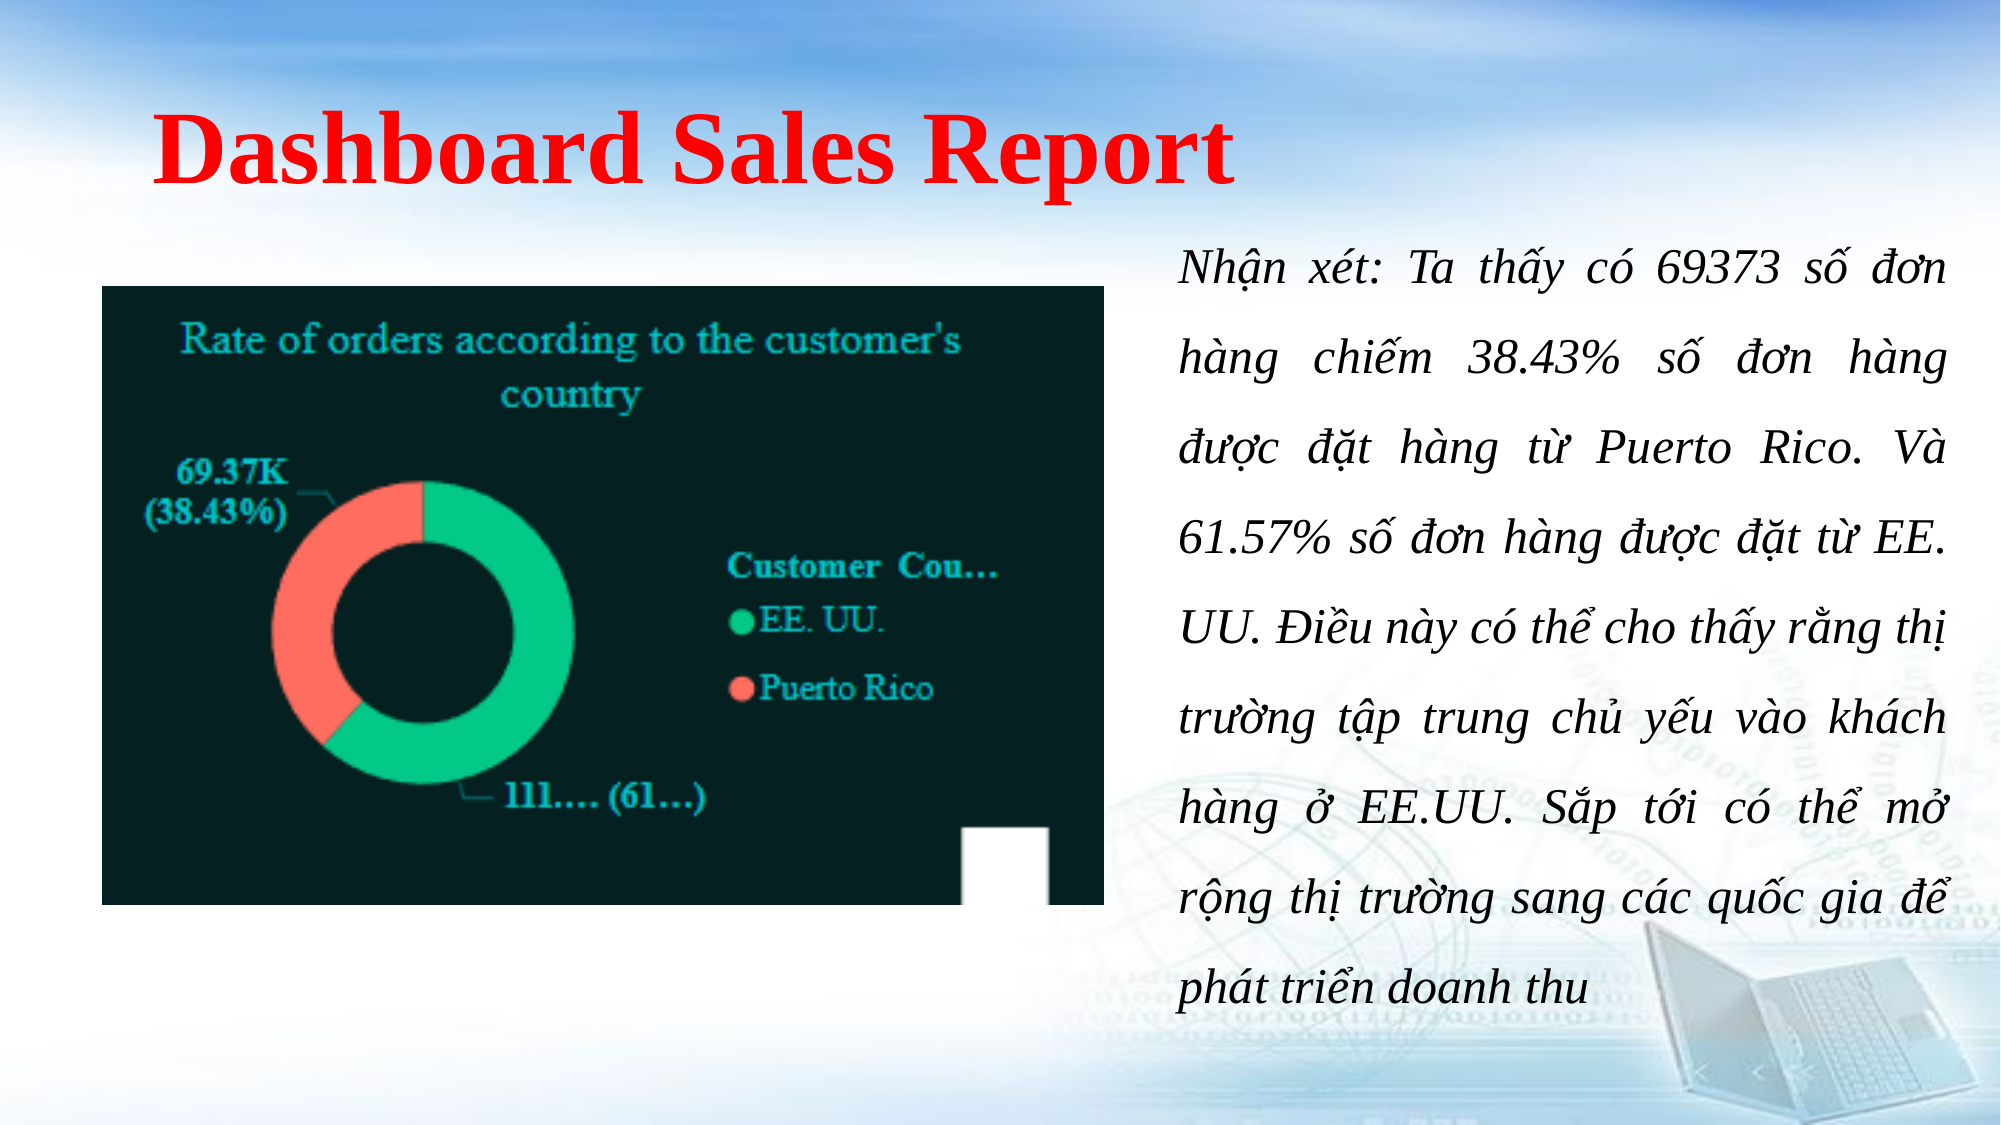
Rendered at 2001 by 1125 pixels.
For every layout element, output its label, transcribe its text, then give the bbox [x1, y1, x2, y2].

picture [0, 0, 2001, 1125]
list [102, 286, 1104, 905]
title Dashboard Sales Report [137, 59, 1863, 241]
text_box Nhận xét: Ta thấy có 69373 số đơn hàng chiếm 38.43% số đơn hàng được đặt hàng từ Puerto Rico. Và 61.57% số đơn hàng được đặt từ EE. UU. Điều này có thể cho thấy rằng thị trường tập trung chủ yếu vào khách hàng ở EE.UU. Sắp tới có thể mở rộng thị trường sang các quốc gia để phát triển doanh thu [1164, 196, 1964, 1022]
